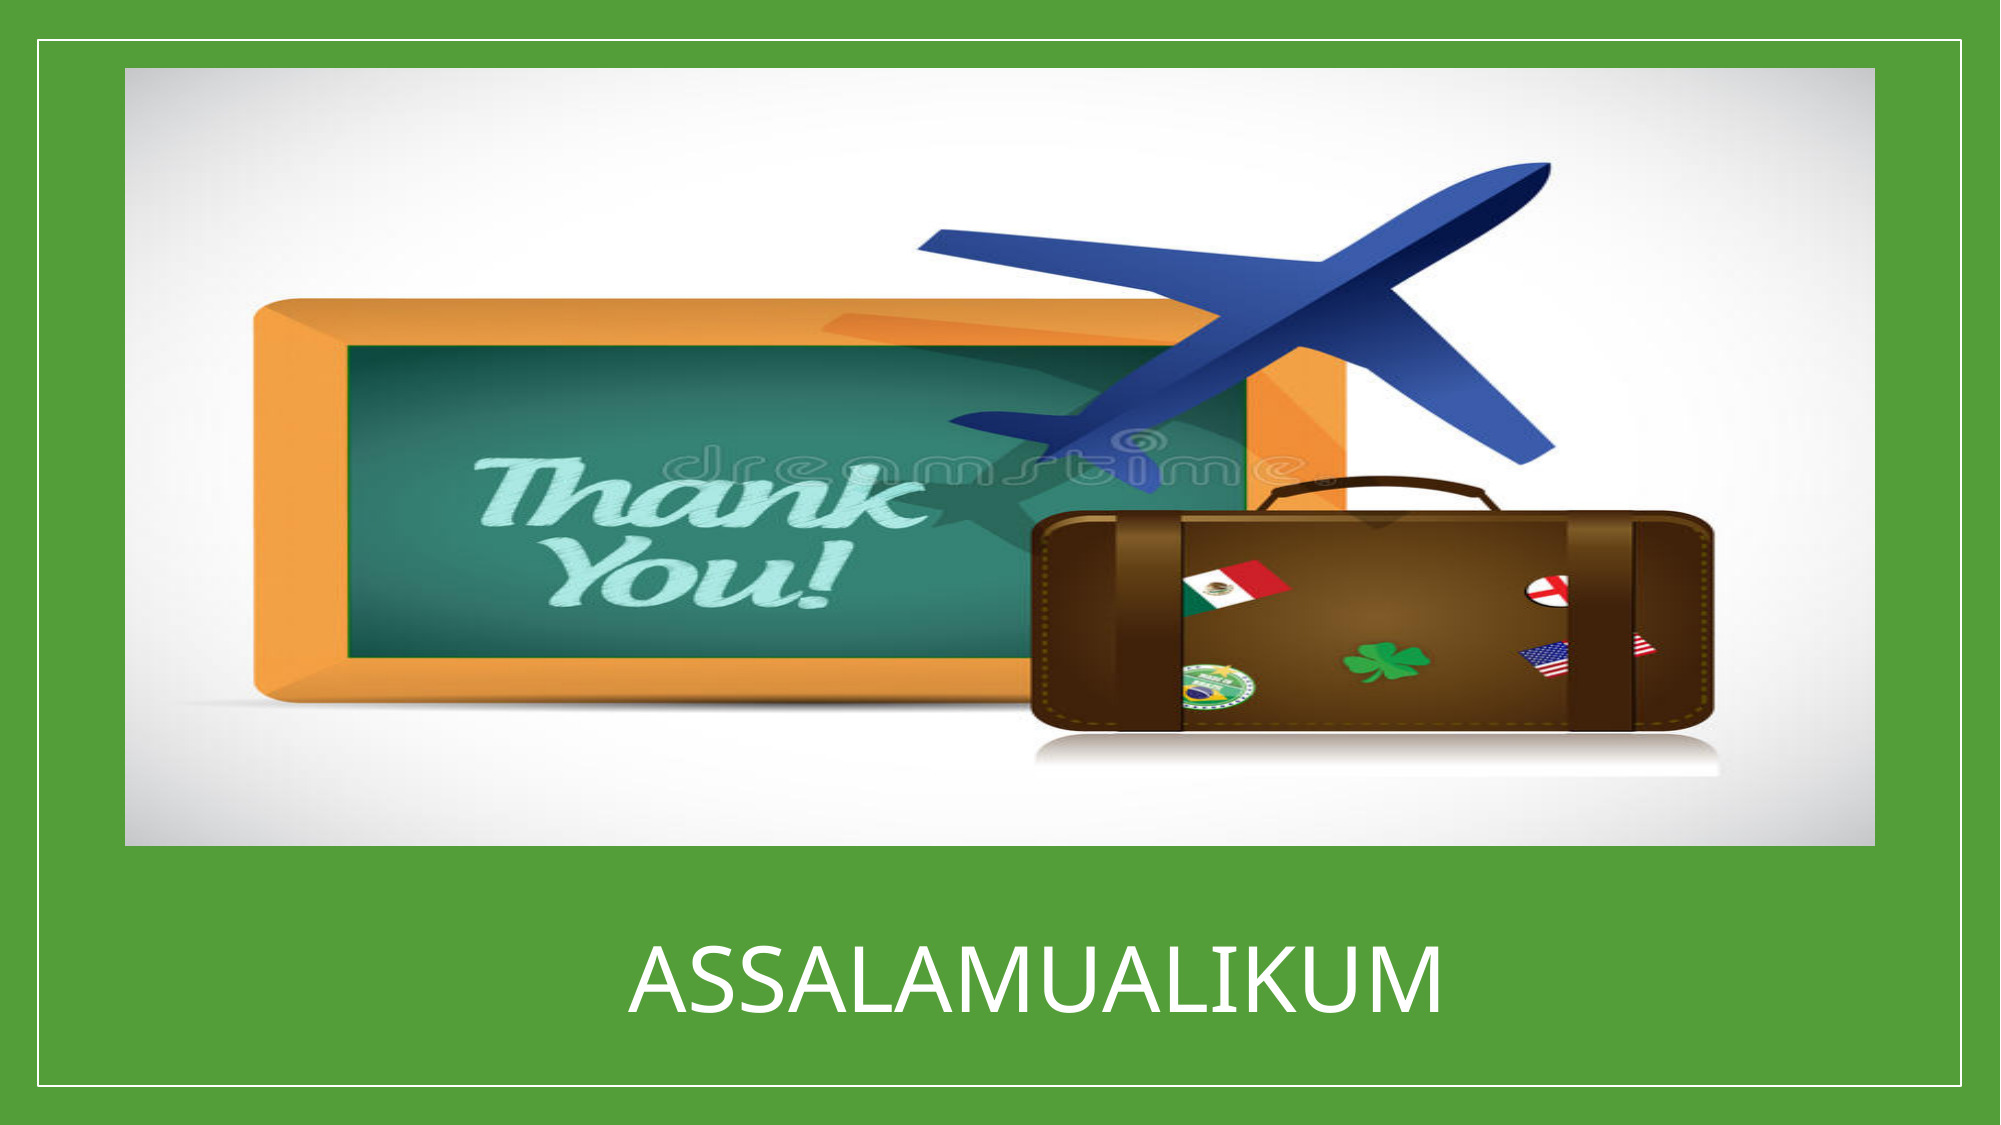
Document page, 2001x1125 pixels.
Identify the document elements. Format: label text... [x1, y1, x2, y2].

subtitle ASSALAMUALIKUM [332, 925, 1745, 1057]
picture [124, 68, 1876, 846]
